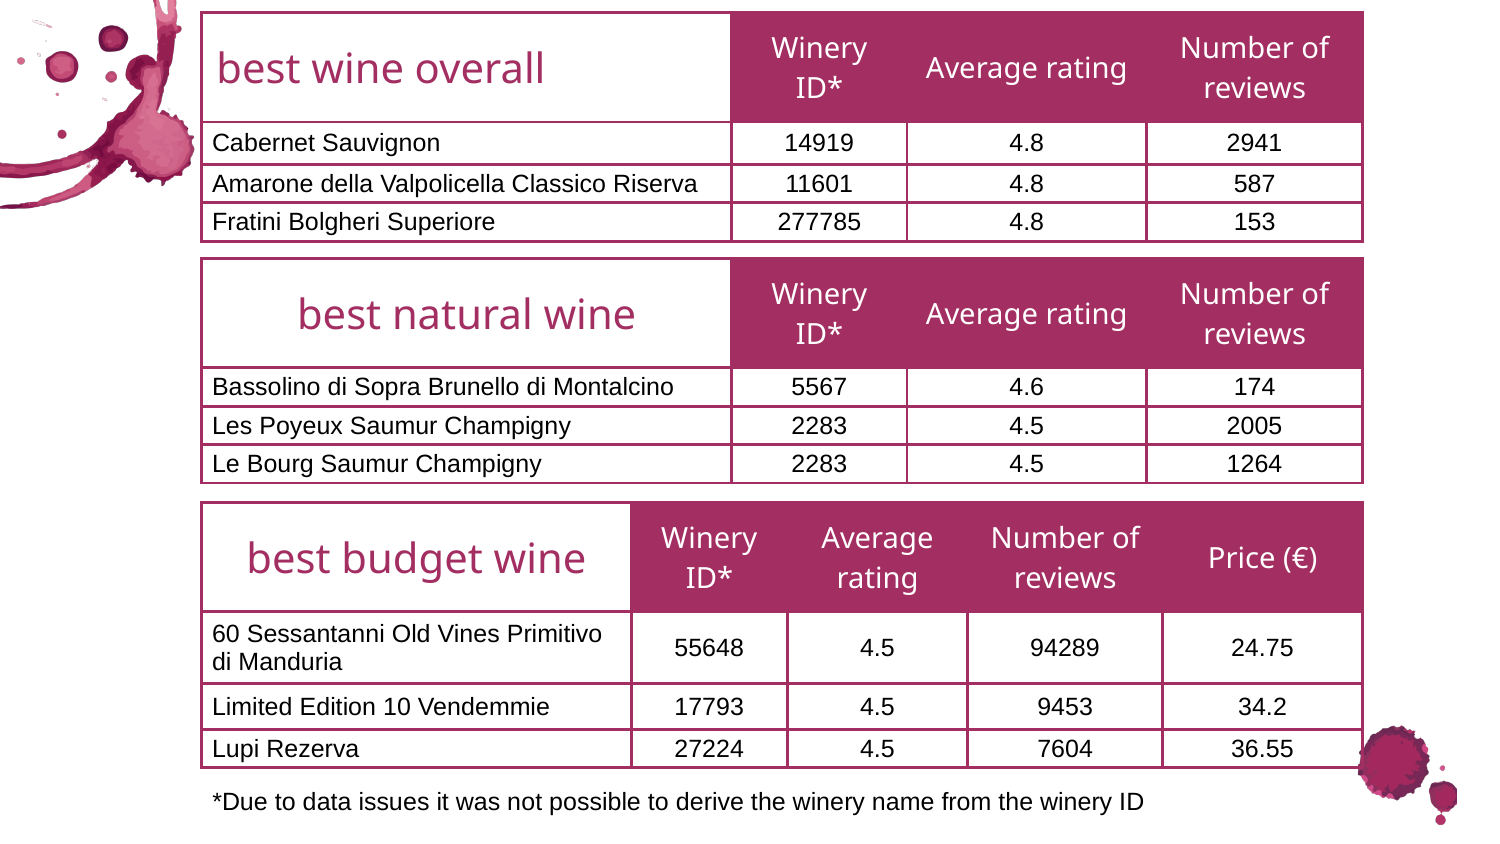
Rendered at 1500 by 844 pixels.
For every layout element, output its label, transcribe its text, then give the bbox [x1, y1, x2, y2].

table_cell Les Poyeux Saumur Champigny [203, 408, 730, 443]
table_header Number of reviews [1148, 260, 1361, 366]
table_cell Bassolino di Sopra Brunello di Montalcino [203, 369, 730, 405]
table_cell 2283 [733, 408, 906, 443]
table_header best wine overall [203, 14, 730, 121]
table_cell 60 Sessantanni Old Vines Primitivo di Manduria [203, 613, 630, 682]
table_header Average rating [908, 260, 1145, 366]
table_header Winery ID* [633, 504, 786, 610]
table_header Price (€) [1164, 504, 1361, 610]
table_cell Lupi Rezerva [203, 731, 630, 766]
table_cell 174 [1148, 369, 1361, 405]
table_cell 5567 [733, 369, 906, 405]
table_cell 4.5 [908, 446, 1145, 482]
table_cell 24.75 [1164, 613, 1361, 682]
table_cell 2283 [733, 446, 906, 482]
table_cell 9453 [969, 685, 1161, 728]
table_cell 2005 [1148, 408, 1361, 443]
table_cell 11601 [733, 166, 906, 201]
table_cell 4.6 [908, 369, 1145, 405]
table_header best budget wine [203, 504, 630, 610]
table_cell Limited Edition 10 Vendemmie [203, 685, 630, 728]
table_cell 4.5 [789, 613, 966, 682]
table_cell 277785 [733, 204, 906, 240]
table_cell 4.5 [789, 685, 966, 728]
table_cell 4.8 [908, 204, 1145, 240]
table_cell 4.8 [908, 123, 1145, 163]
table_cell 4.8 [908, 166, 1145, 201]
table_cell Cabernet Sauvignon [203, 123, 730, 163]
table_cell Fratini Bolgheri Superiore [203, 204, 730, 240]
table_cell 587 [1148, 166, 1361, 201]
table_cell 94289 [969, 613, 1161, 682]
table_cell 4.5 [908, 408, 1145, 443]
table_header Number of reviews [969, 504, 1161, 610]
table_cell 34.2 [1164, 685, 1361, 728]
table_cell 27224 [633, 731, 786, 766]
table_header Number of reviews [1148, 14, 1361, 121]
table_header best natural wine [203, 260, 730, 366]
picture [1358, 726, 1457, 770]
table_cell Amarone della Valpolicella Classico Riserva [203, 166, 730, 201]
table_cell 2941 [1148, 123, 1361, 163]
table_cell 1264 [1148, 446, 1361, 482]
table_cell 153 [1148, 204, 1361, 240]
table_cell 14919 [733, 123, 906, 163]
table_cell 36.55 [1164, 731, 1361, 766]
text_box *Due to data issues it was not possible to derive the winery name from the winery ID [197, 770, 1464, 832]
table_cell 17793 [633, 685, 786, 728]
table_cell Le Bourg Saumur Champigny [203, 446, 730, 482]
table_cell 4.5 [789, 731, 966, 766]
table_header Winery ID* [733, 260, 906, 366]
picture [0, 0, 206, 209]
table_header Average rating [789, 504, 966, 610]
table_cell 55648 [633, 613, 786, 682]
table_cell 7604 [969, 731, 1161, 766]
table_header Average rating [908, 14, 1145, 121]
table_header Winery ID* [733, 14, 906, 121]
